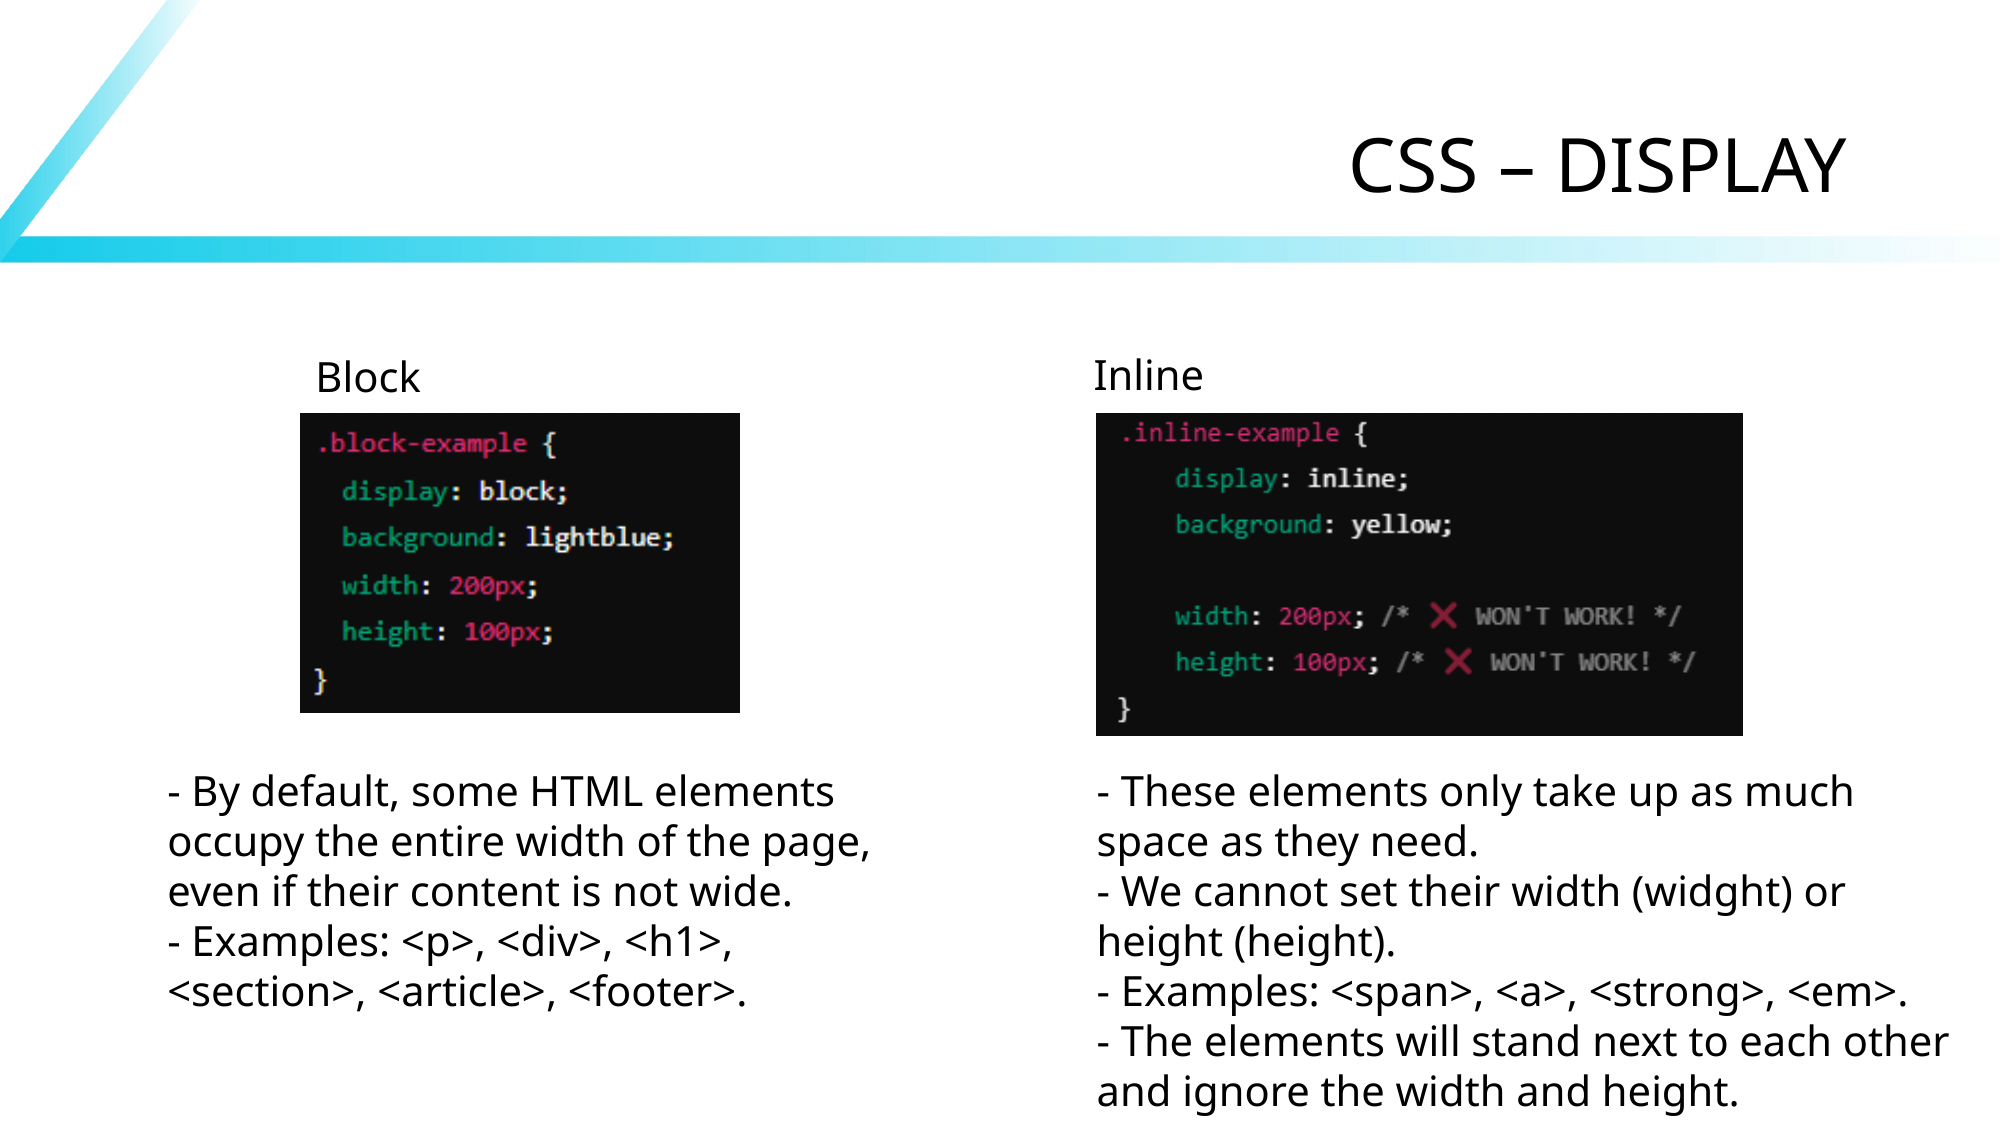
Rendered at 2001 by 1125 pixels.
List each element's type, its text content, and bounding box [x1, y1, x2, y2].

text_box - These elements only take up as much space as they need. - We cannot set their width (widght) or height (height). - Examples: <span>, <a>, <strong>, <em>. - The elements will stand next to each other and ignore the width and height. [1081, 757, 1976, 1122]
title CSS – DISPLAY [137, 59, 1863, 278]
text_box - By default, some HTML elements occupy the entire width of the page, even if their content is not wide. - Examples: <p>, <div>, <h1>, <section>, <article>, <footer>. [152, 757, 888, 1022]
text_box Block [300, 342, 436, 408]
picture [0, 0, 2000, 1125]
text_box Inline [1078, 341, 1219, 407]
